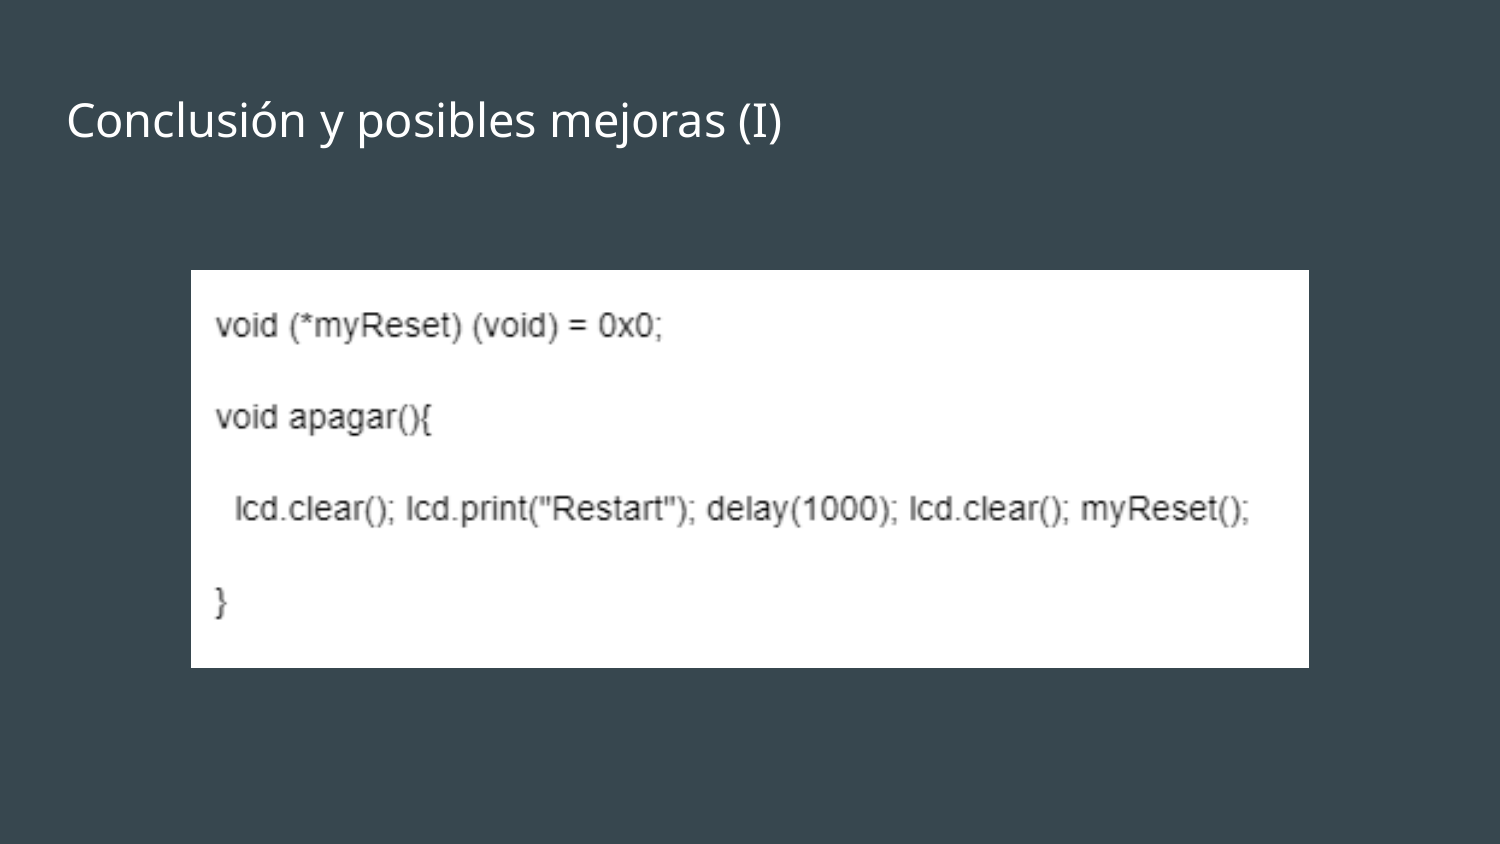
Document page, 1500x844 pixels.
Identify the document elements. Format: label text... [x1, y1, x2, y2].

title Conclusión y posibles mejoras (I) [51, 72, 1449, 167]
picture [191, 270, 1309, 669]
